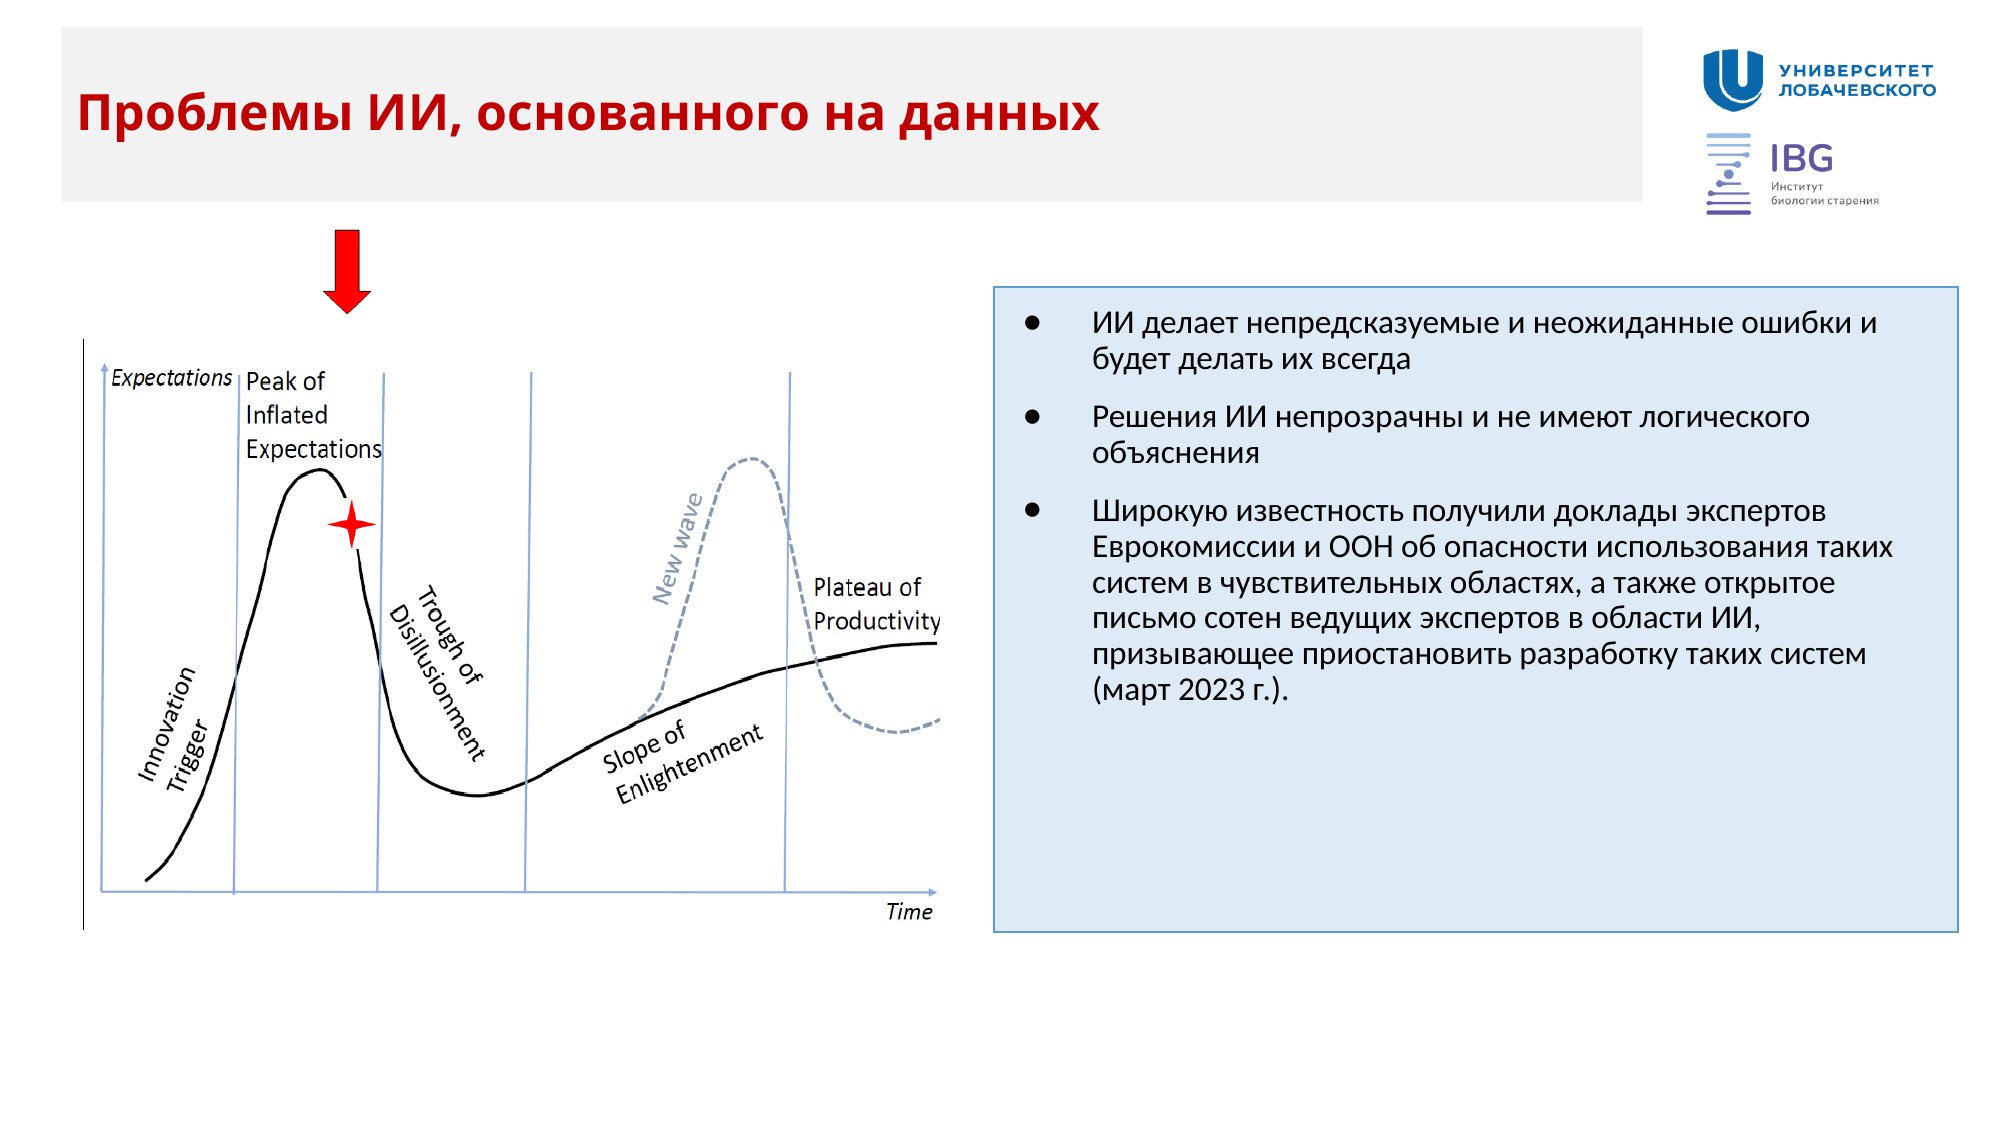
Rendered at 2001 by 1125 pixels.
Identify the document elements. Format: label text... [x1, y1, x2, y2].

text_box Проблемы ИИ, основанного на данных [61, 26, 1643, 202]
picture [1696, 44, 1944, 116]
list ИИ делает непредсказуемые и неожиданные ошибки и будет делать их всегда Решения ИИ непрозрачны и не имеют логического объяснения Широкую известность получили доклады экспертов Еврокомиссии и ООН об опасности использования таких систем в чувствительных областях, а также открытое письмо сотен ведущих экспертов в области ИИ, призывающее приостановить разработку таких систем (март 2023 г.). [977, 297, 1955, 1012]
picture [322, 229, 371, 314]
picture [83, 339, 940, 930]
text_box [993, 286, 1959, 933]
picture [1698, 125, 1886, 221]
